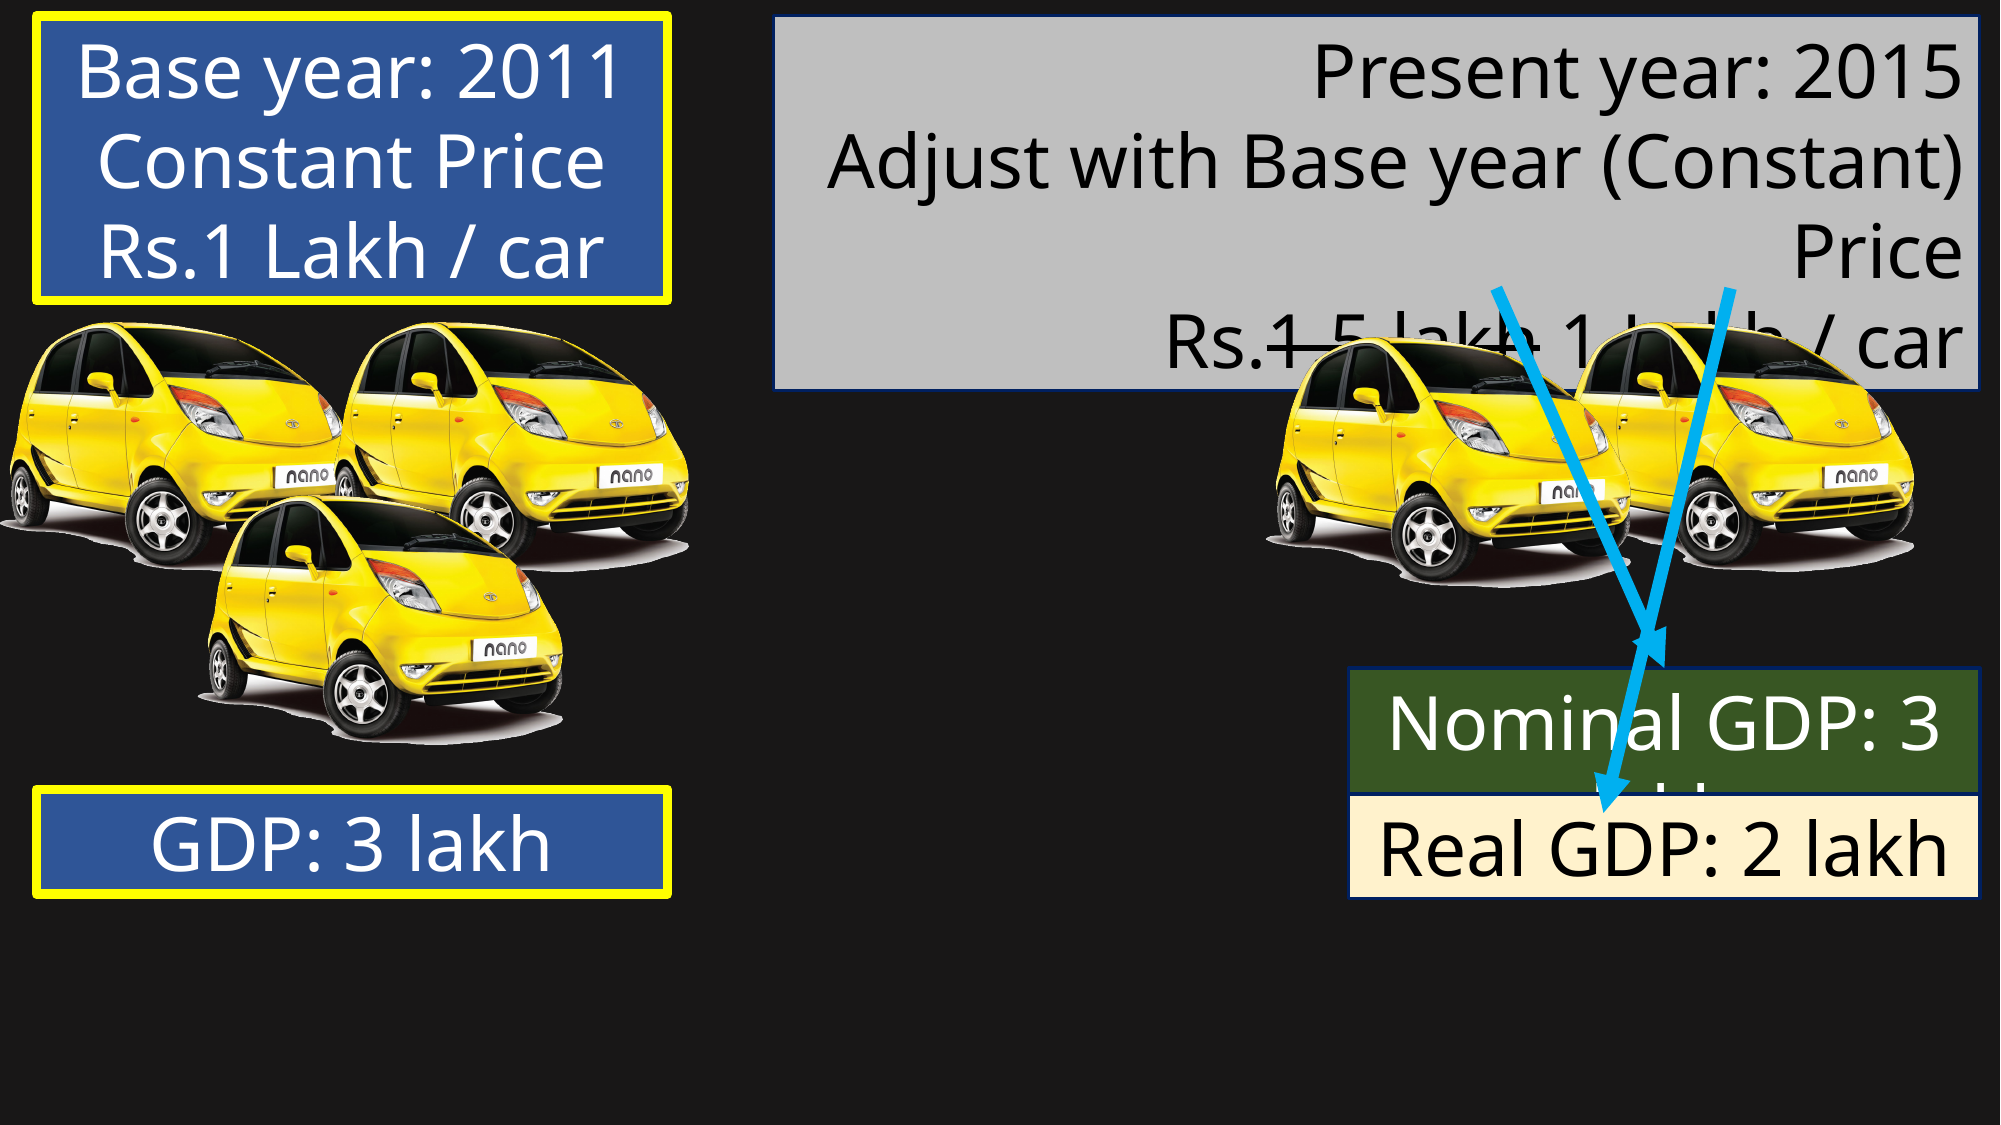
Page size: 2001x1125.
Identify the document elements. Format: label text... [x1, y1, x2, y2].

text_box Nominal GDP: 3 lakh [1348, 668, 1598, 793]
text_box Base year: 2011 Constant Price Rs.1 Lakh / car [36, 15, 668, 286]
text_box Present year: 2015 Adjust with Base year (Constant) Price Rs.1.5 lakh 1 Lakh / car [773, 15, 1980, 391]
text_box Nominal GDP: 3 lakh [1736, 668, 1980, 793]
picture [1731, 288, 1966, 604]
picture [0, 288, 740, 777]
text_box GDP: 3 lakh [36, 789, 668, 894]
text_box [1603, 288, 1731, 814]
picture [1212, 303, 1495, 619]
text_box Real GDP: 2 lakh [1348, 793, 1980, 899]
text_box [1495, 288, 1601, 669]
